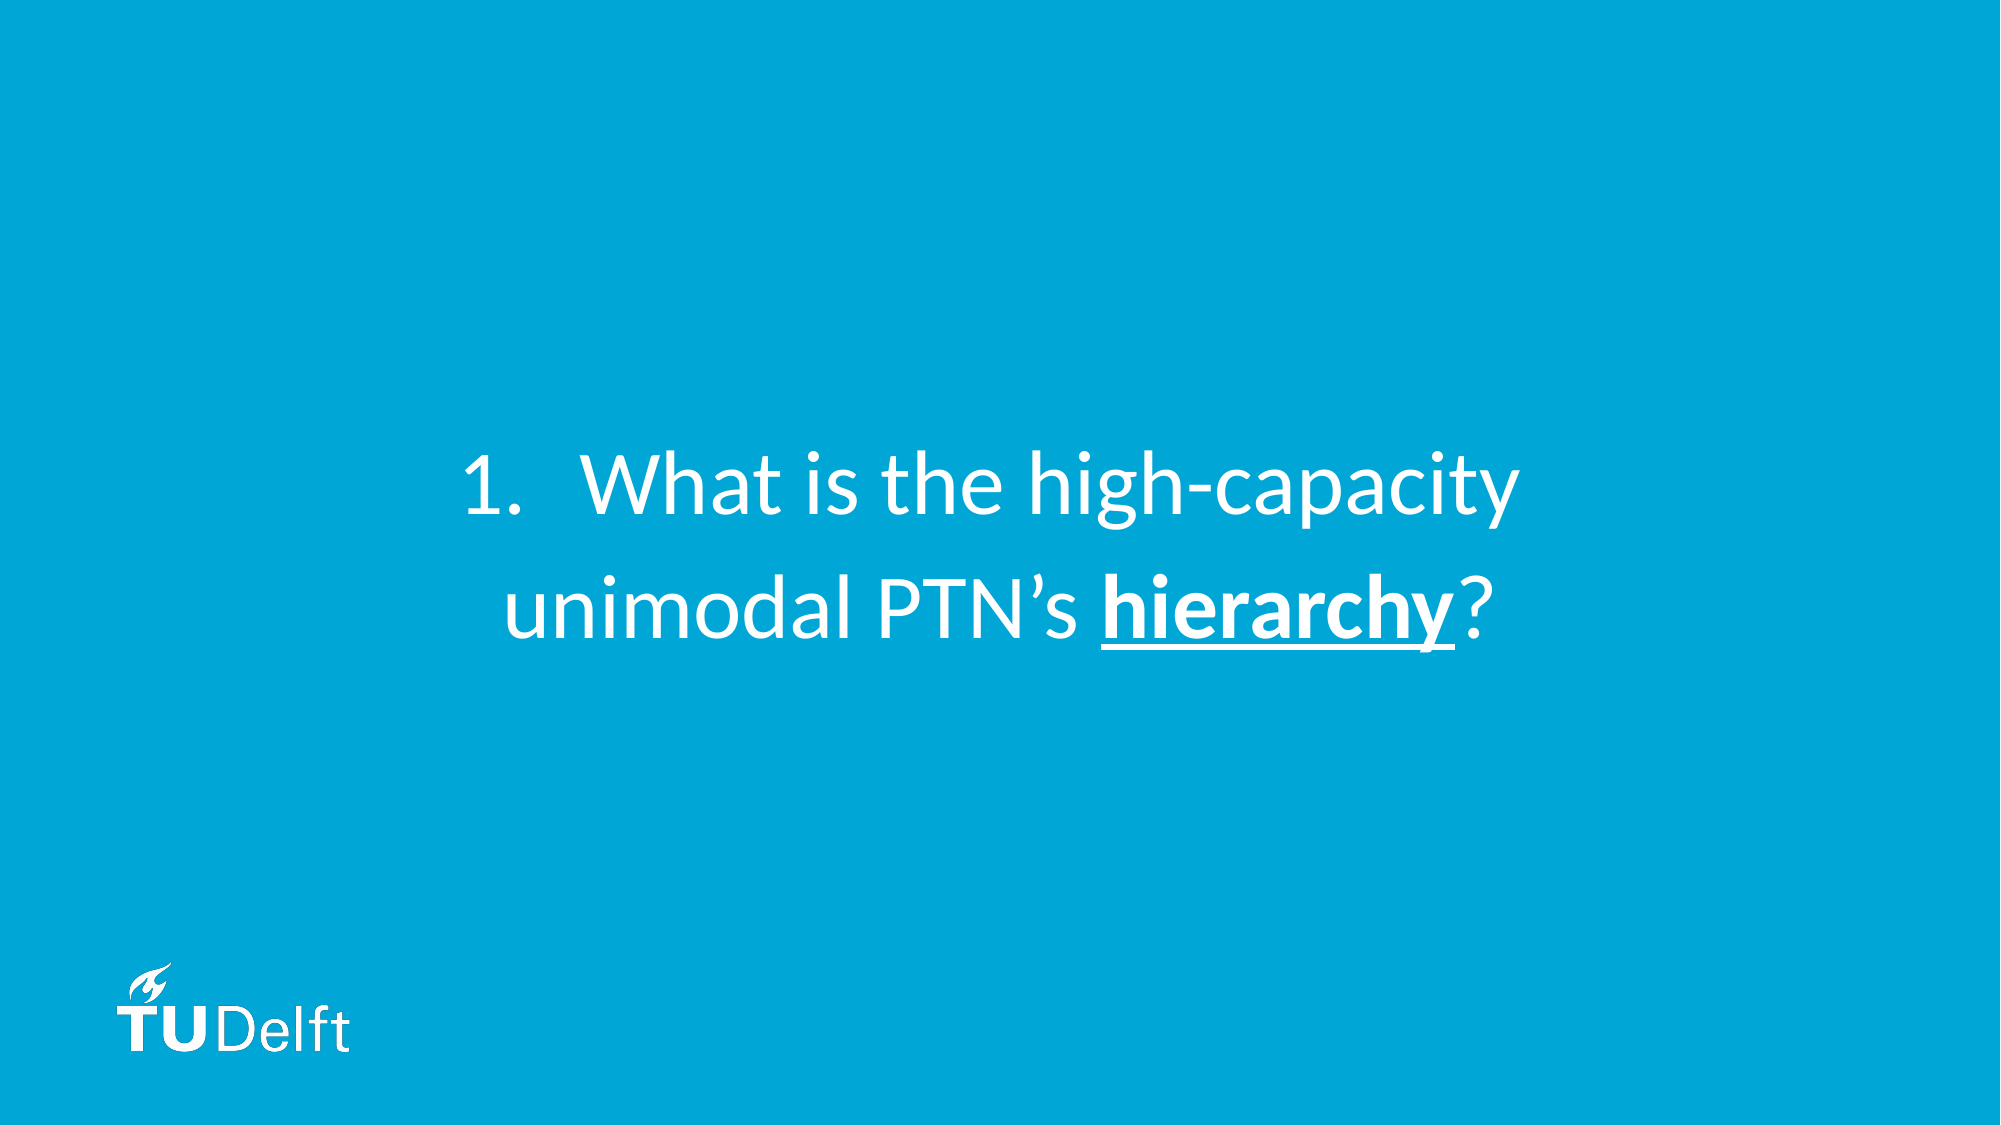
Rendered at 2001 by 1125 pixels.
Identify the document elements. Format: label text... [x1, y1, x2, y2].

picture [130, 977, 165, 1001]
picture [261, 1020, 288, 1051]
picture [297, 1007, 301, 1050]
list What is the high-capacity unimodal PTN’s hierarchy? [114, 117, 1887, 977]
picture [219, 1007, 254, 1050]
picture [332, 1013, 349, 1051]
picture [309, 1006, 328, 1050]
picture [117, 1007, 156, 1050]
picture [164, 1007, 205, 1051]
